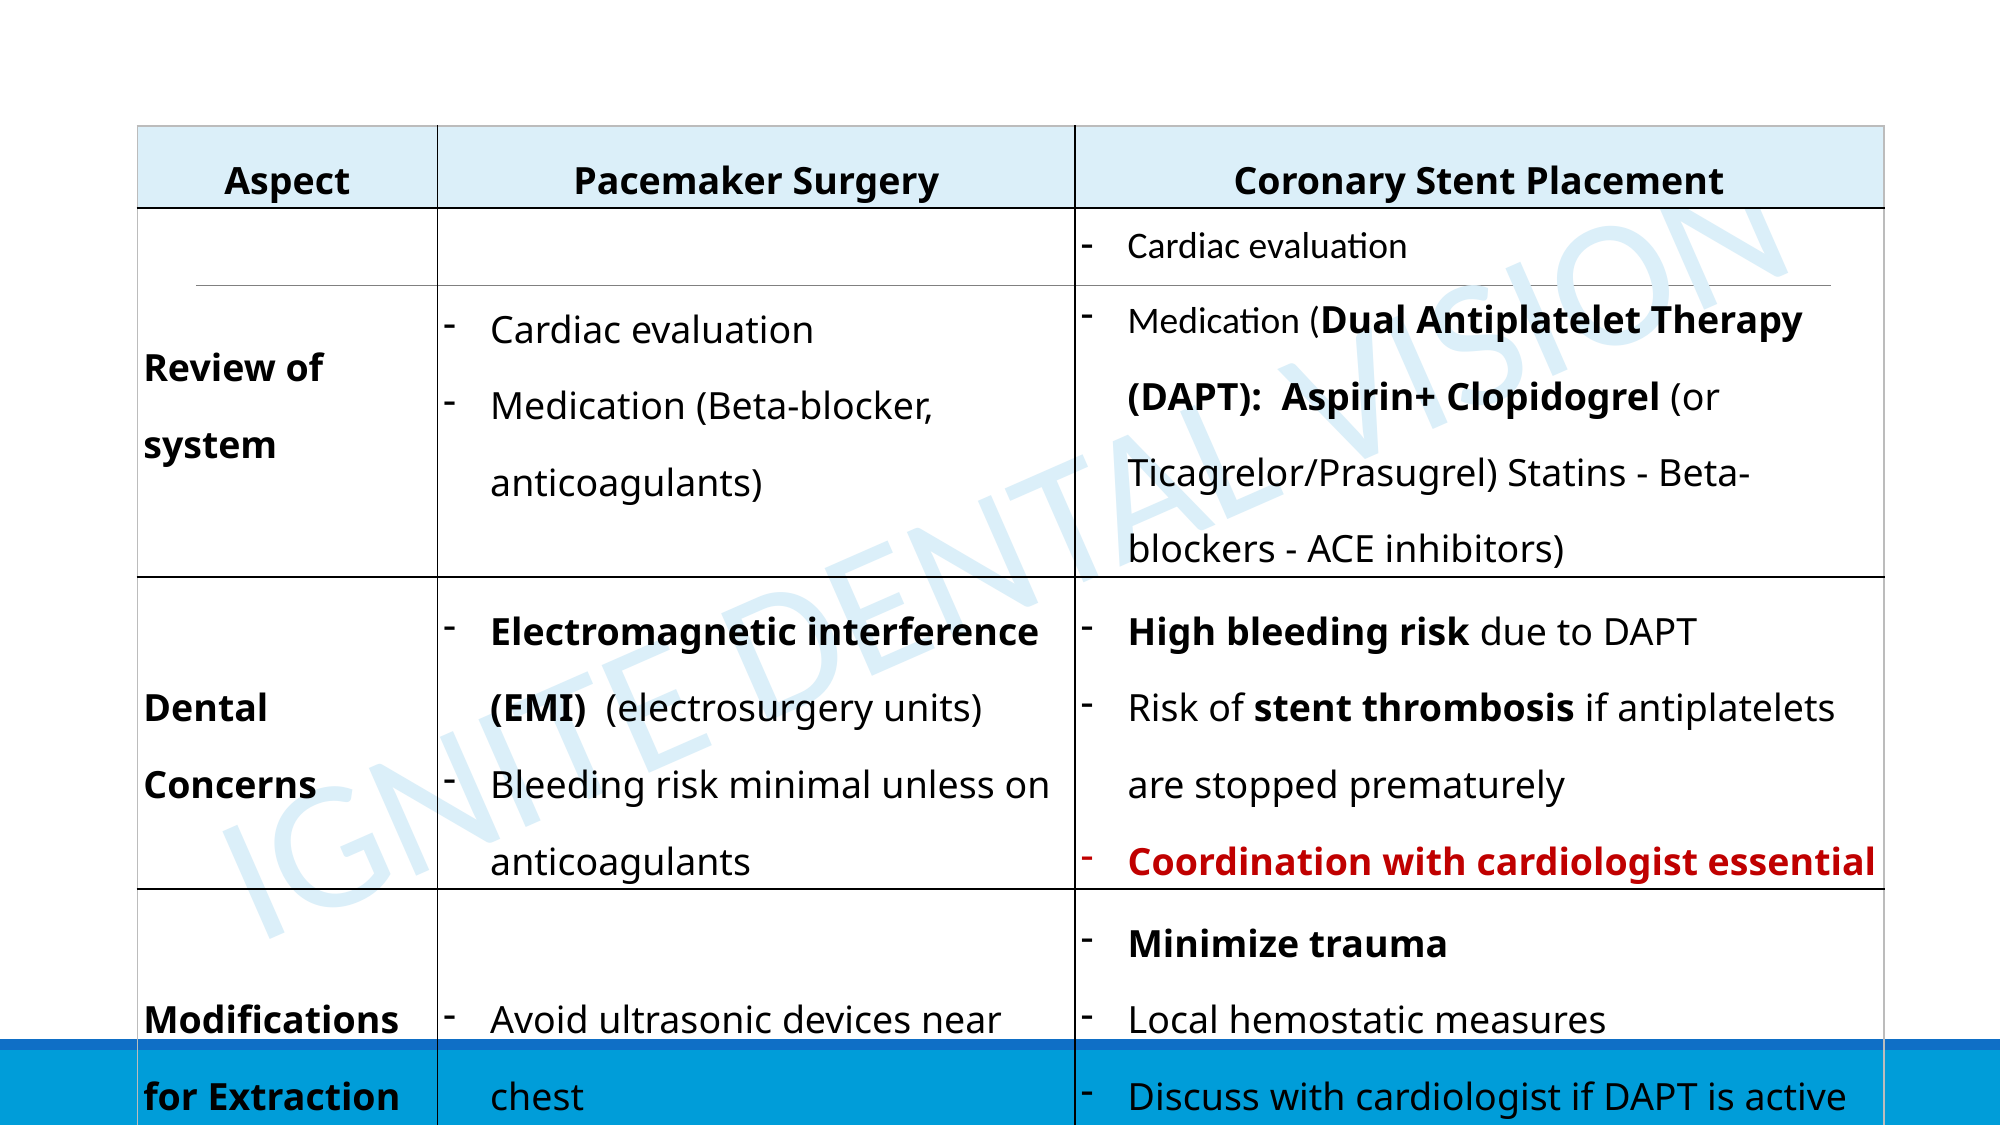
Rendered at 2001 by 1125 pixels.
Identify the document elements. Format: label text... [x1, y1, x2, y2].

table_cell Avoid ultrasonic devices near chest [438, 890, 1074, 1125]
table_cell Electromagnetic interference (EMI) (electrosurgery units) Bleeding risk minimal unless on anticoagulants [438, 578, 1074, 888]
table_cell Minimize trauma Local hemostatic measures Discuss with cardiologist if DAPT is active and surgery is urgent [1076, 890, 1883, 1125]
table_header Coronary Stent Placement [1076, 127, 1883, 207]
table_cell Cardiac evaluation Medication (Dual Antiplatelet Therapy (DAPT): Aspirin+ Clopidogrel (or Ticagrelor/Prasugrel) Statins - Beta-blockers - ACE inhibitors) [1076, 209, 1883, 576]
table_header Pacemaker Surgery [438, 127, 1074, 207]
table_cell Cardiac evaluation Medication (Beta-blocker, anticoagulants) [438, 209, 1074, 576]
table_header Aspect [138, 127, 437, 207]
table_cell High bleeding risk due to DAPT Risk of stent thrombosis if antiplatelets are stopped prematurely Coordination with cardiologist essential [1076, 578, 1883, 888]
table_cell Dental Concerns [138, 578, 437, 888]
table_cell Modifications for Extraction [138, 890, 437, 1125]
table_cell Review of system [138, 209, 437, 576]
